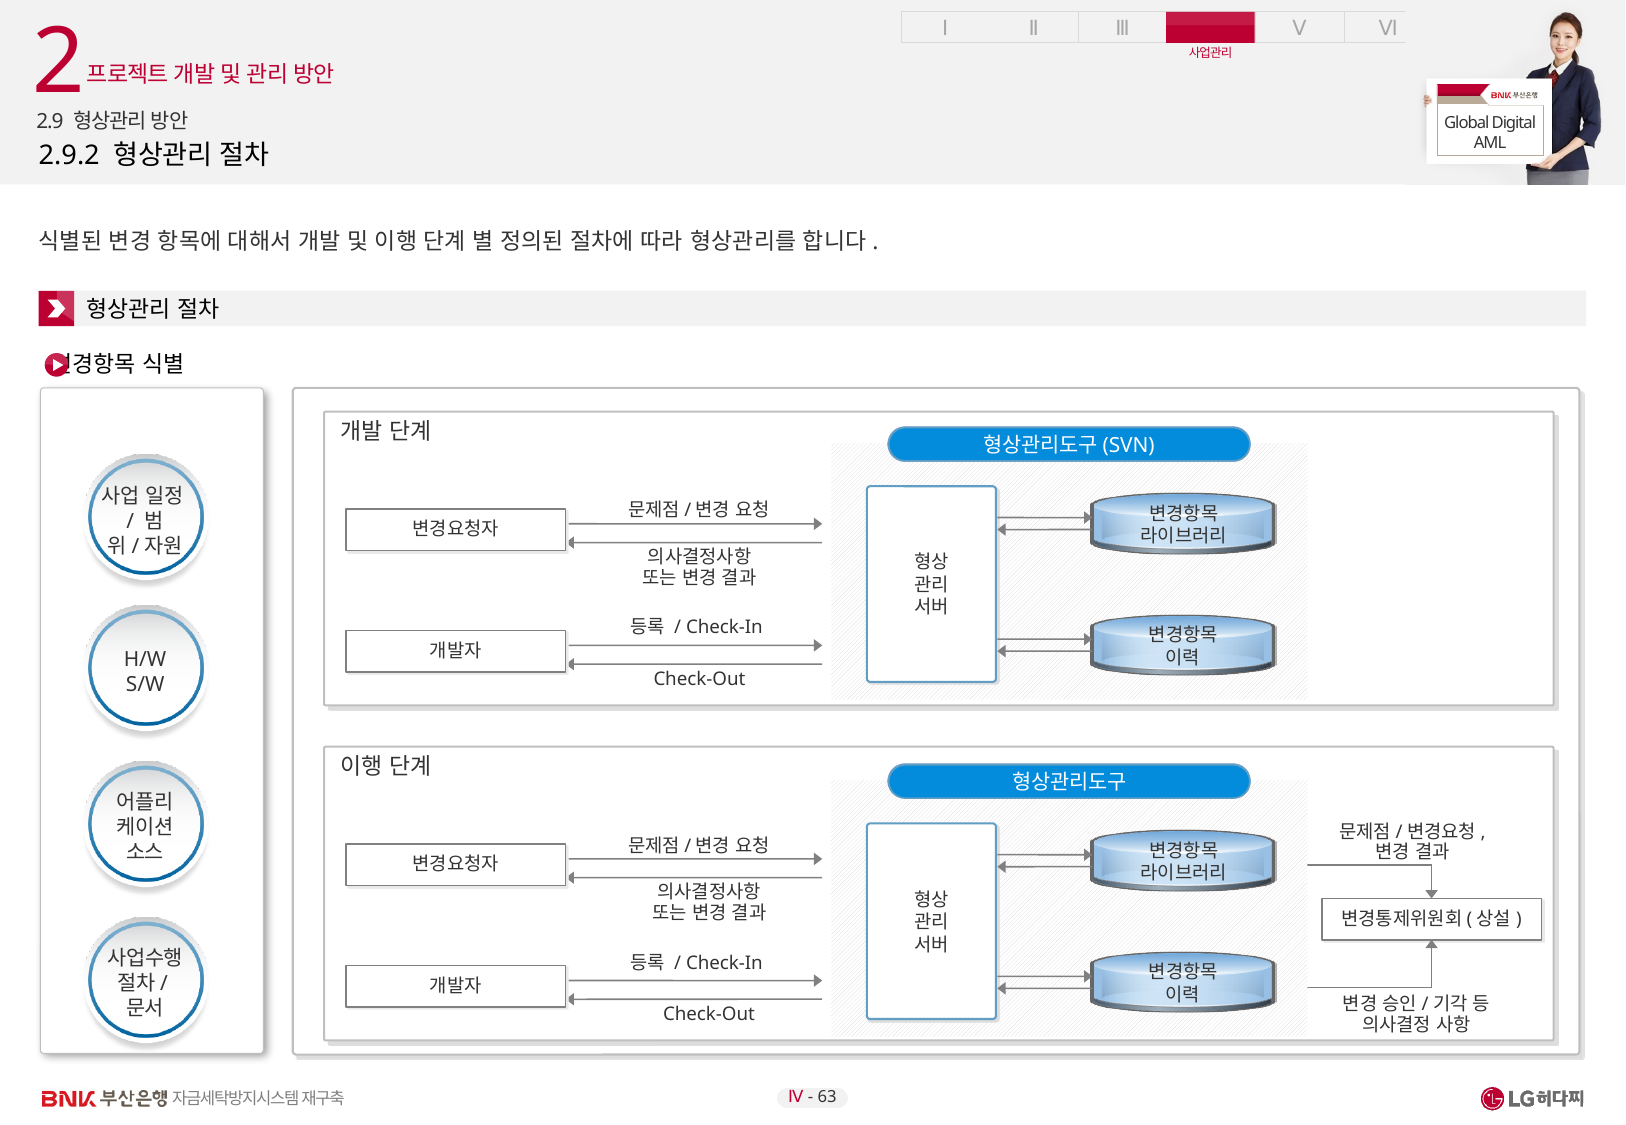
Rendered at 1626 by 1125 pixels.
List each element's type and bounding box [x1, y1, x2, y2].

text_box [292, 387, 1580, 1055]
text_box [32, 0, 347, 133]
picture [1405, 1, 1626, 185]
text_box [44, 349, 214, 378]
slide_number [776, 1087, 849, 1109]
picture [38, 1087, 169, 1109]
picture [1490, 91, 1538, 99]
title [38, 136, 1587, 171]
picture [1478, 1084, 1587, 1112]
text_box [38, 290, 1587, 327]
text_box [38, 220, 1553, 254]
picture [1438, 104, 1543, 136]
text_box [40, 387, 264, 1055]
